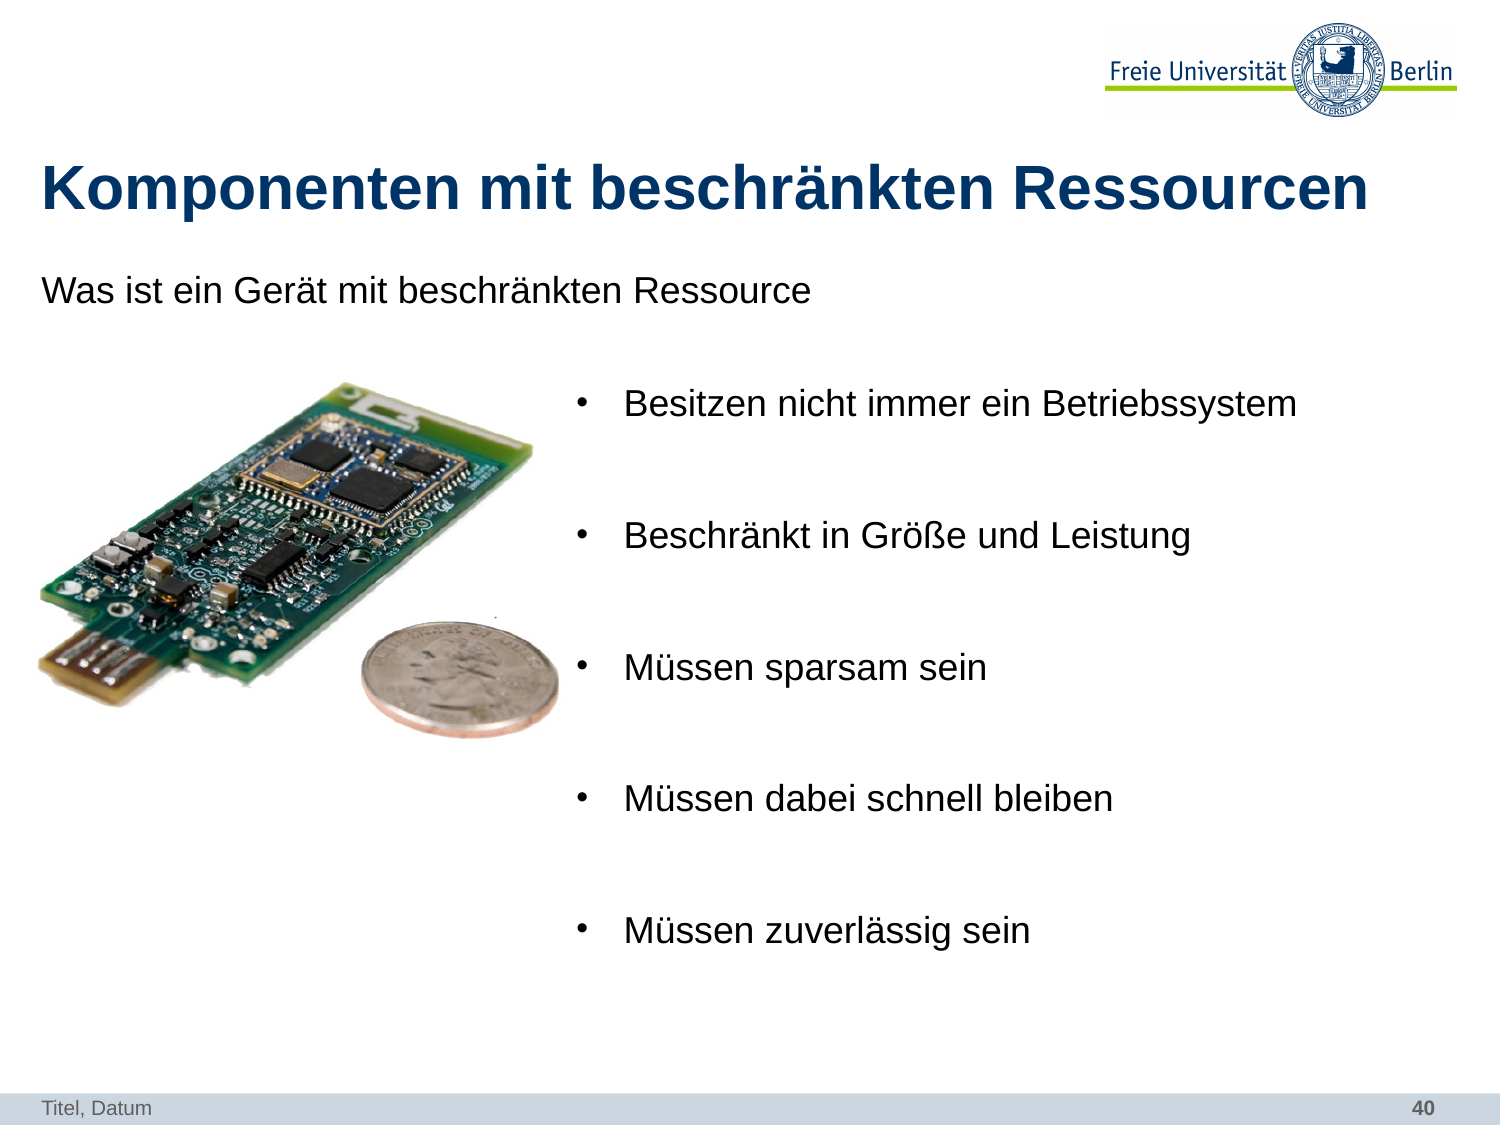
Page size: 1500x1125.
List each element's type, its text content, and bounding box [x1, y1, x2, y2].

picture [0, 359, 578, 761]
list Was ist ein Gerät mit beschränkten Ressource Besitzen nicht immer ein Betriebssystem Beschränkt in Größe und Leistung Müssen sparsam sein Müssen dabei schnell bleiben Müssen zuverlässig sein [41, 265, 1459, 1064]
footer Titel, Datum [40, 1087, 1022, 1125]
title Komponenten mit beschränkten Ressourcen [41, 155, 1459, 226]
picture [1105, 23, 1457, 117]
